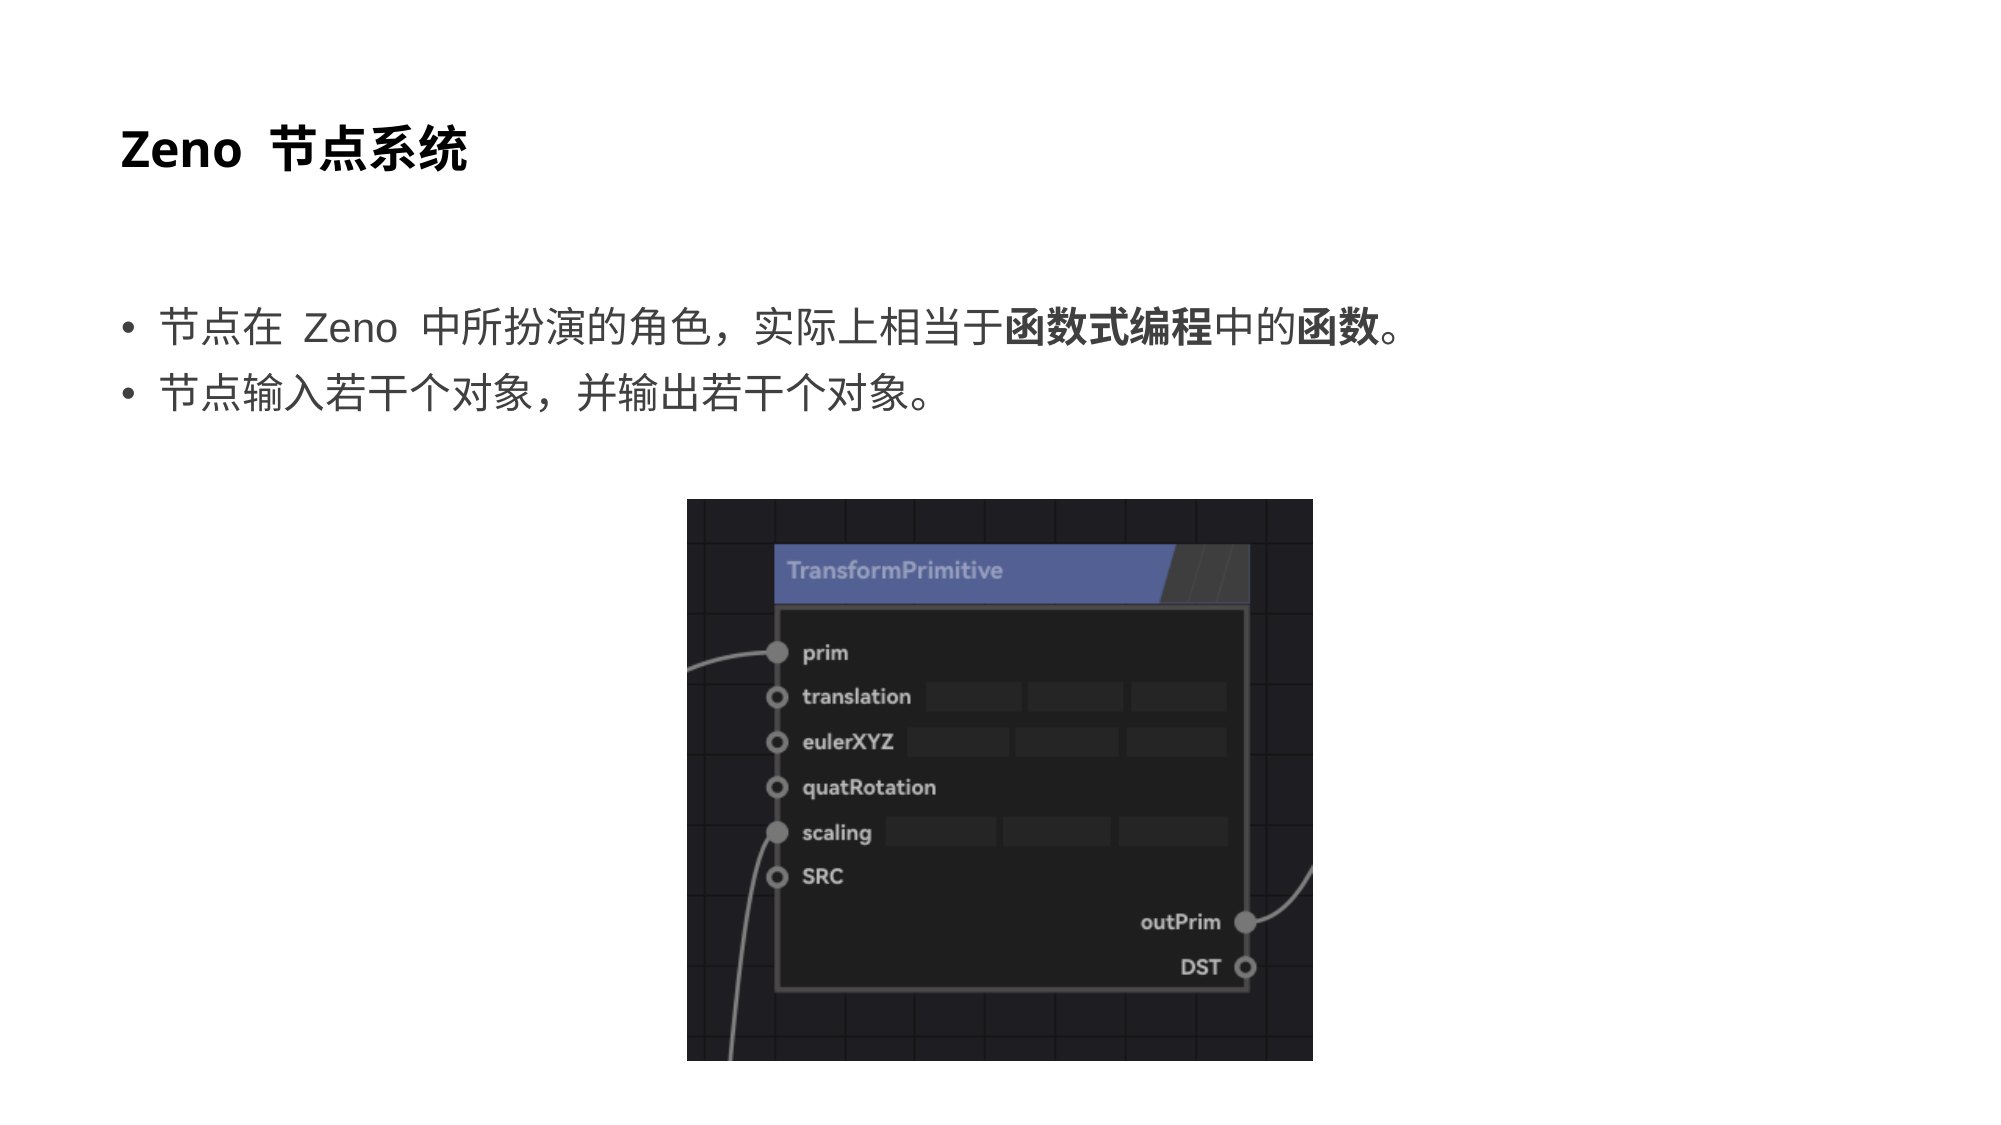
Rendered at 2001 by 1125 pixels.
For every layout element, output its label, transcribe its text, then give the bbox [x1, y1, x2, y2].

list 节点在 Zeno 中所扮演的角色，实际上相当于函数式编程中的函数。 节点输入若干个对象，并输出若干个对象。 [106, 299, 1832, 1014]
picture [687, 499, 1313, 1061]
title Zeno 节点系统 [106, 42, 1832, 260]
